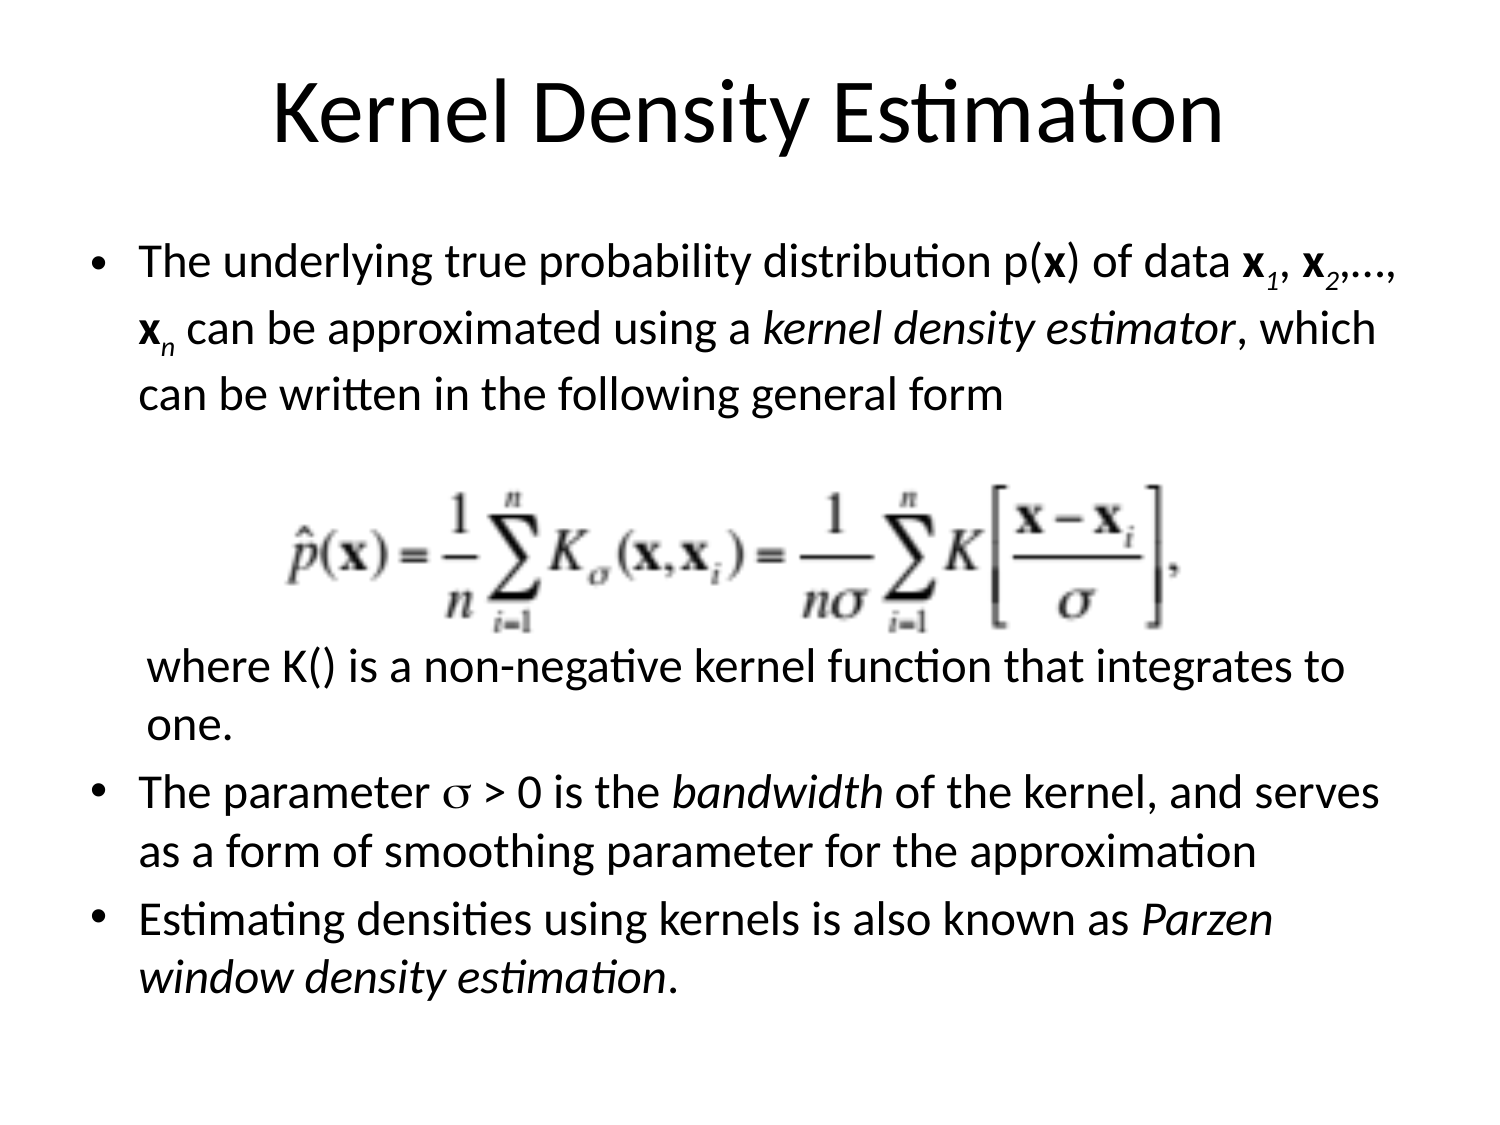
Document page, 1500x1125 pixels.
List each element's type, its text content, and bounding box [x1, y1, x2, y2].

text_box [279, 468, 1185, 638]
title Kernel Density Estimation [75, 11, 1425, 200]
list The underlying true probability distribution p(x) of data x1, x2,…, xn can be approximated using a kernel density estimator, which can be written in the following general form where K() is a non-negative kernel function that integrates to one. The parameter  > 0 is the bandwidth of the kernel, and serves as a form of smoothing parameter for the approximation Estimating densities using kernels is also known as Parzen window density estimation. [75, 221, 1425, 1103]
